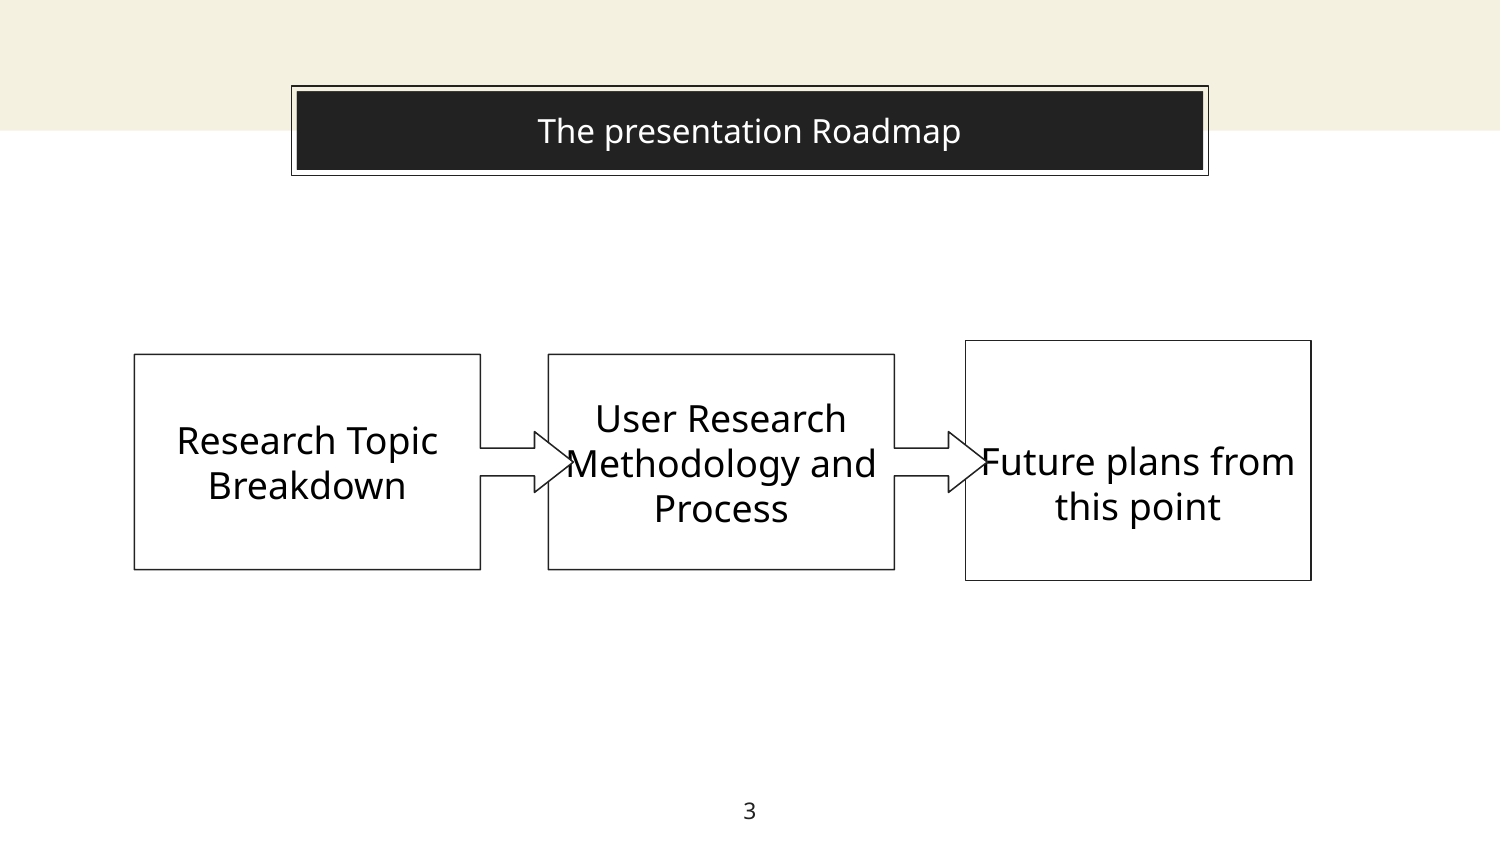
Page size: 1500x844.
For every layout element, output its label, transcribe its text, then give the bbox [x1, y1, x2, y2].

title The presentation Roadmap [296, 91, 1203, 170]
slide_number 3 [705, 781, 795, 832]
text_box User Research Methodology and Process [548, 354, 988, 570]
text_box Future plans from this point [965, 340, 1312, 581]
text_box Research Topic Breakdown [134, 354, 574, 570]
